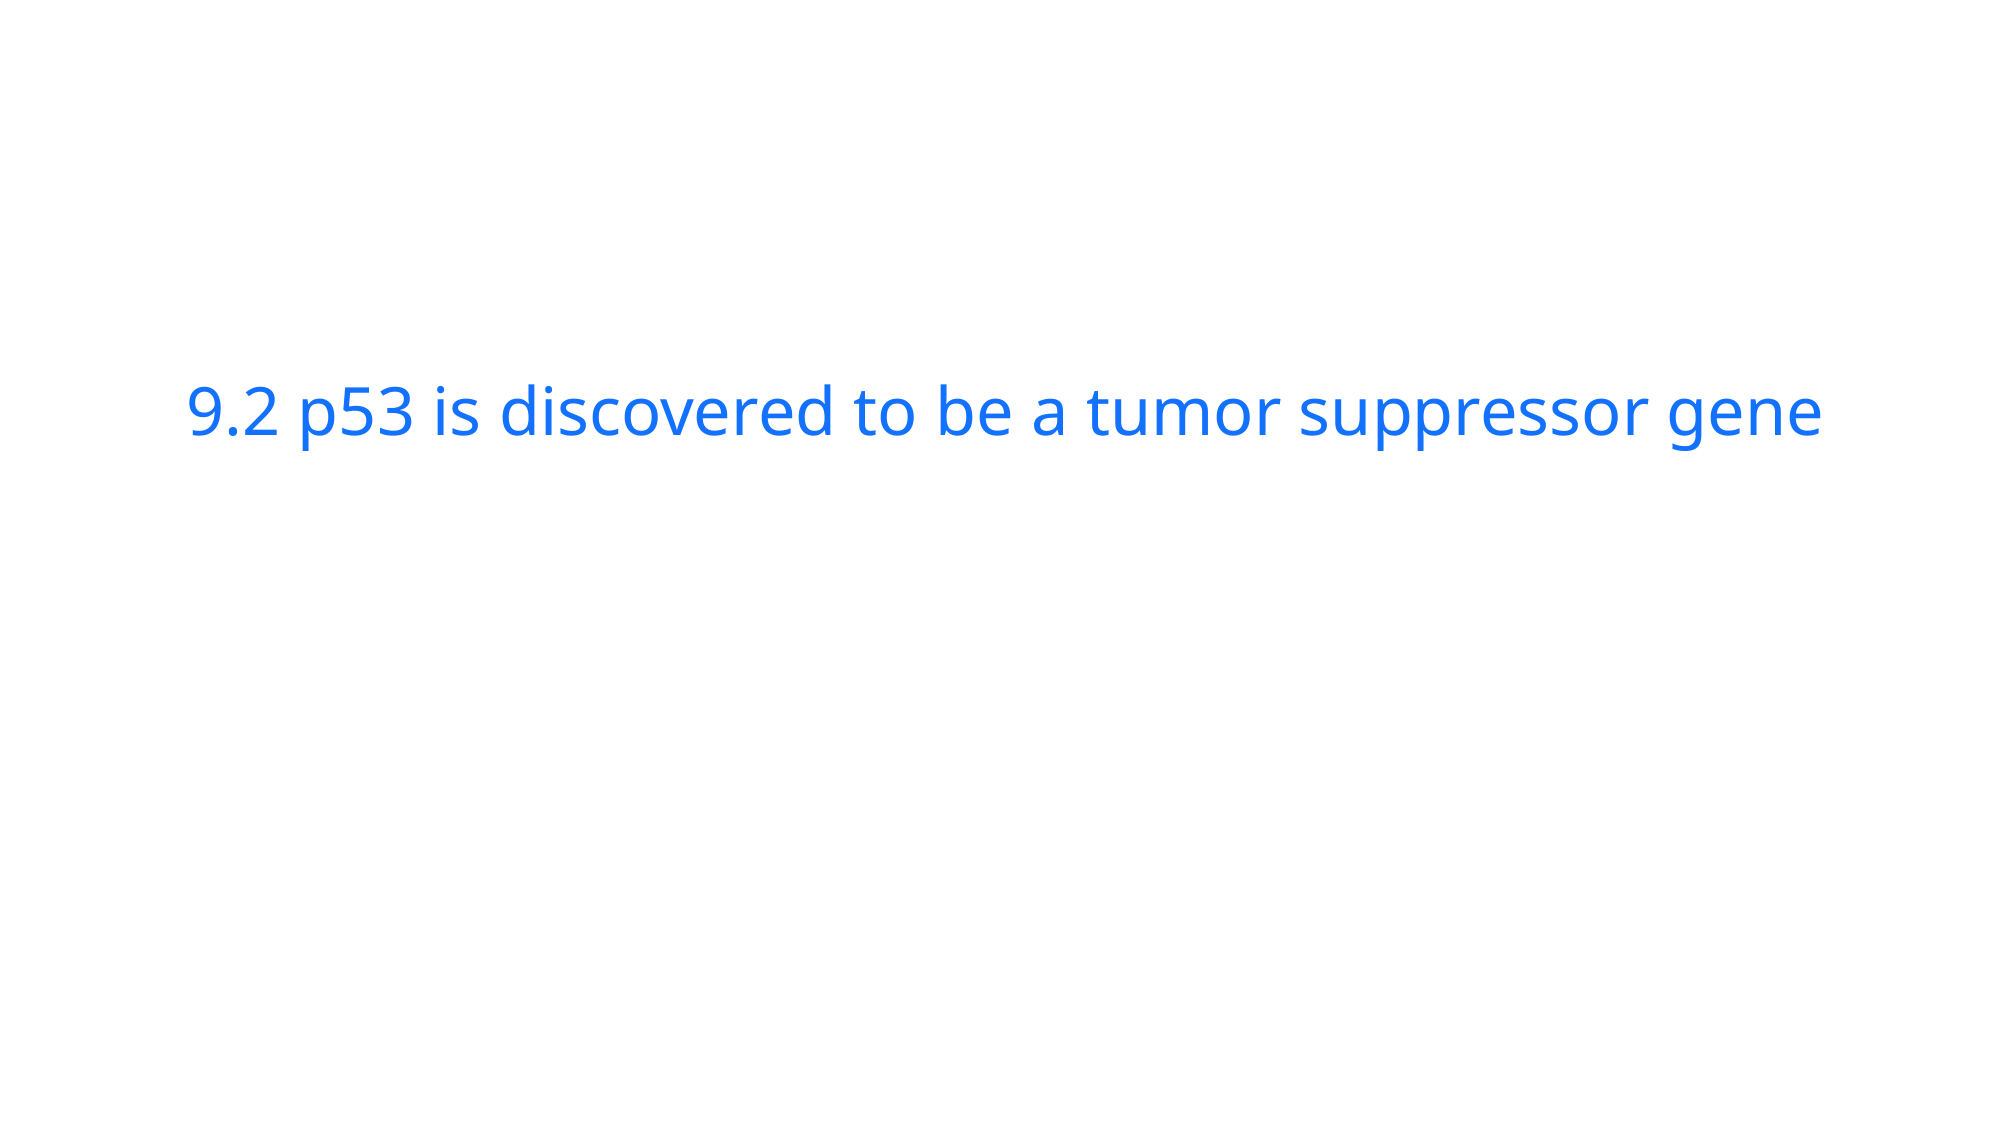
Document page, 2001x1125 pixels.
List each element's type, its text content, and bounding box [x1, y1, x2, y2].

text_box 9.2 p53 is discovered to be a tumor suppressor gene [171, 361, 1842, 456]
